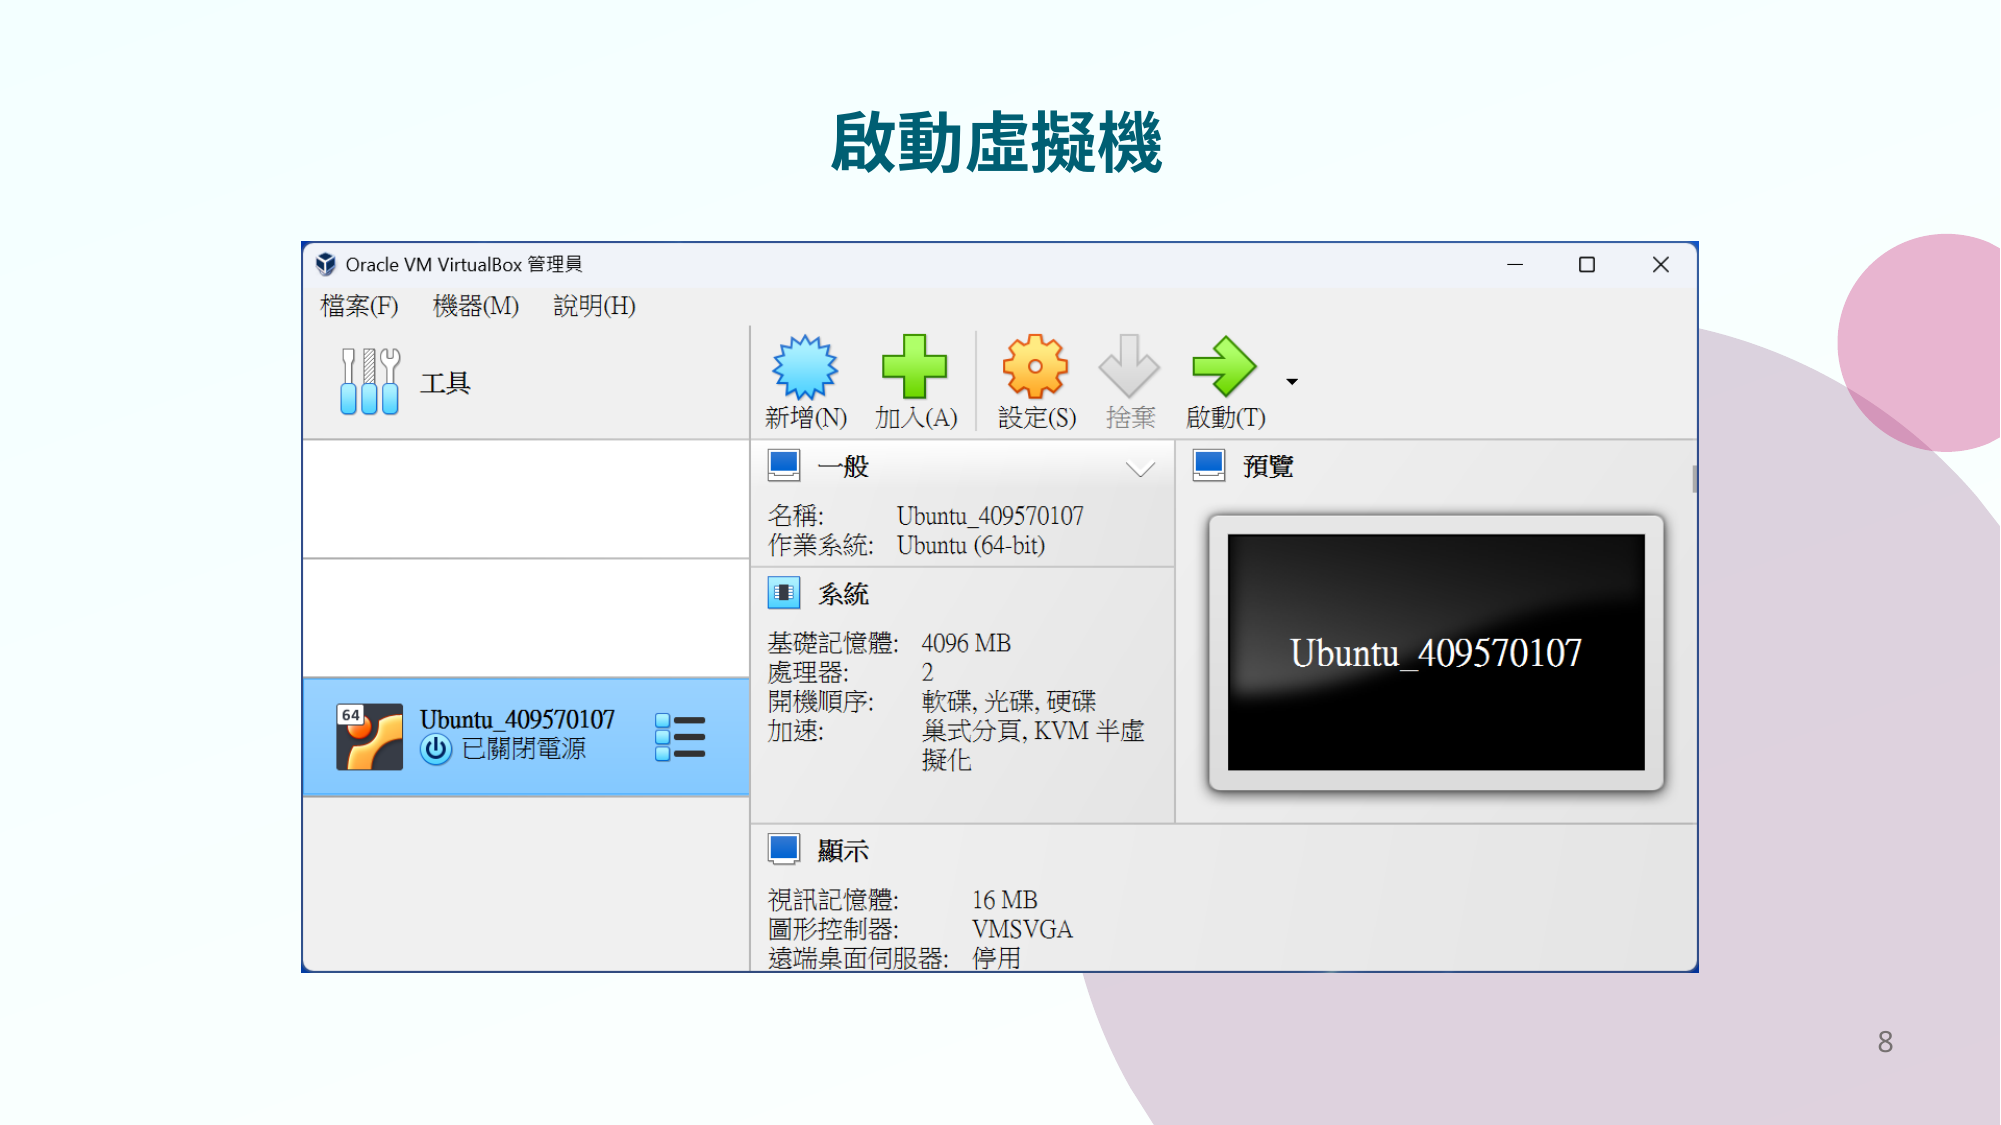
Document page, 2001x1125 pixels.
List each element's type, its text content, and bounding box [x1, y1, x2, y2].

text_box 8 [1459, 1016, 1909, 1076]
picture [300, 241, 1699, 973]
title 啟動虛擬機 [85, 93, 1910, 198]
